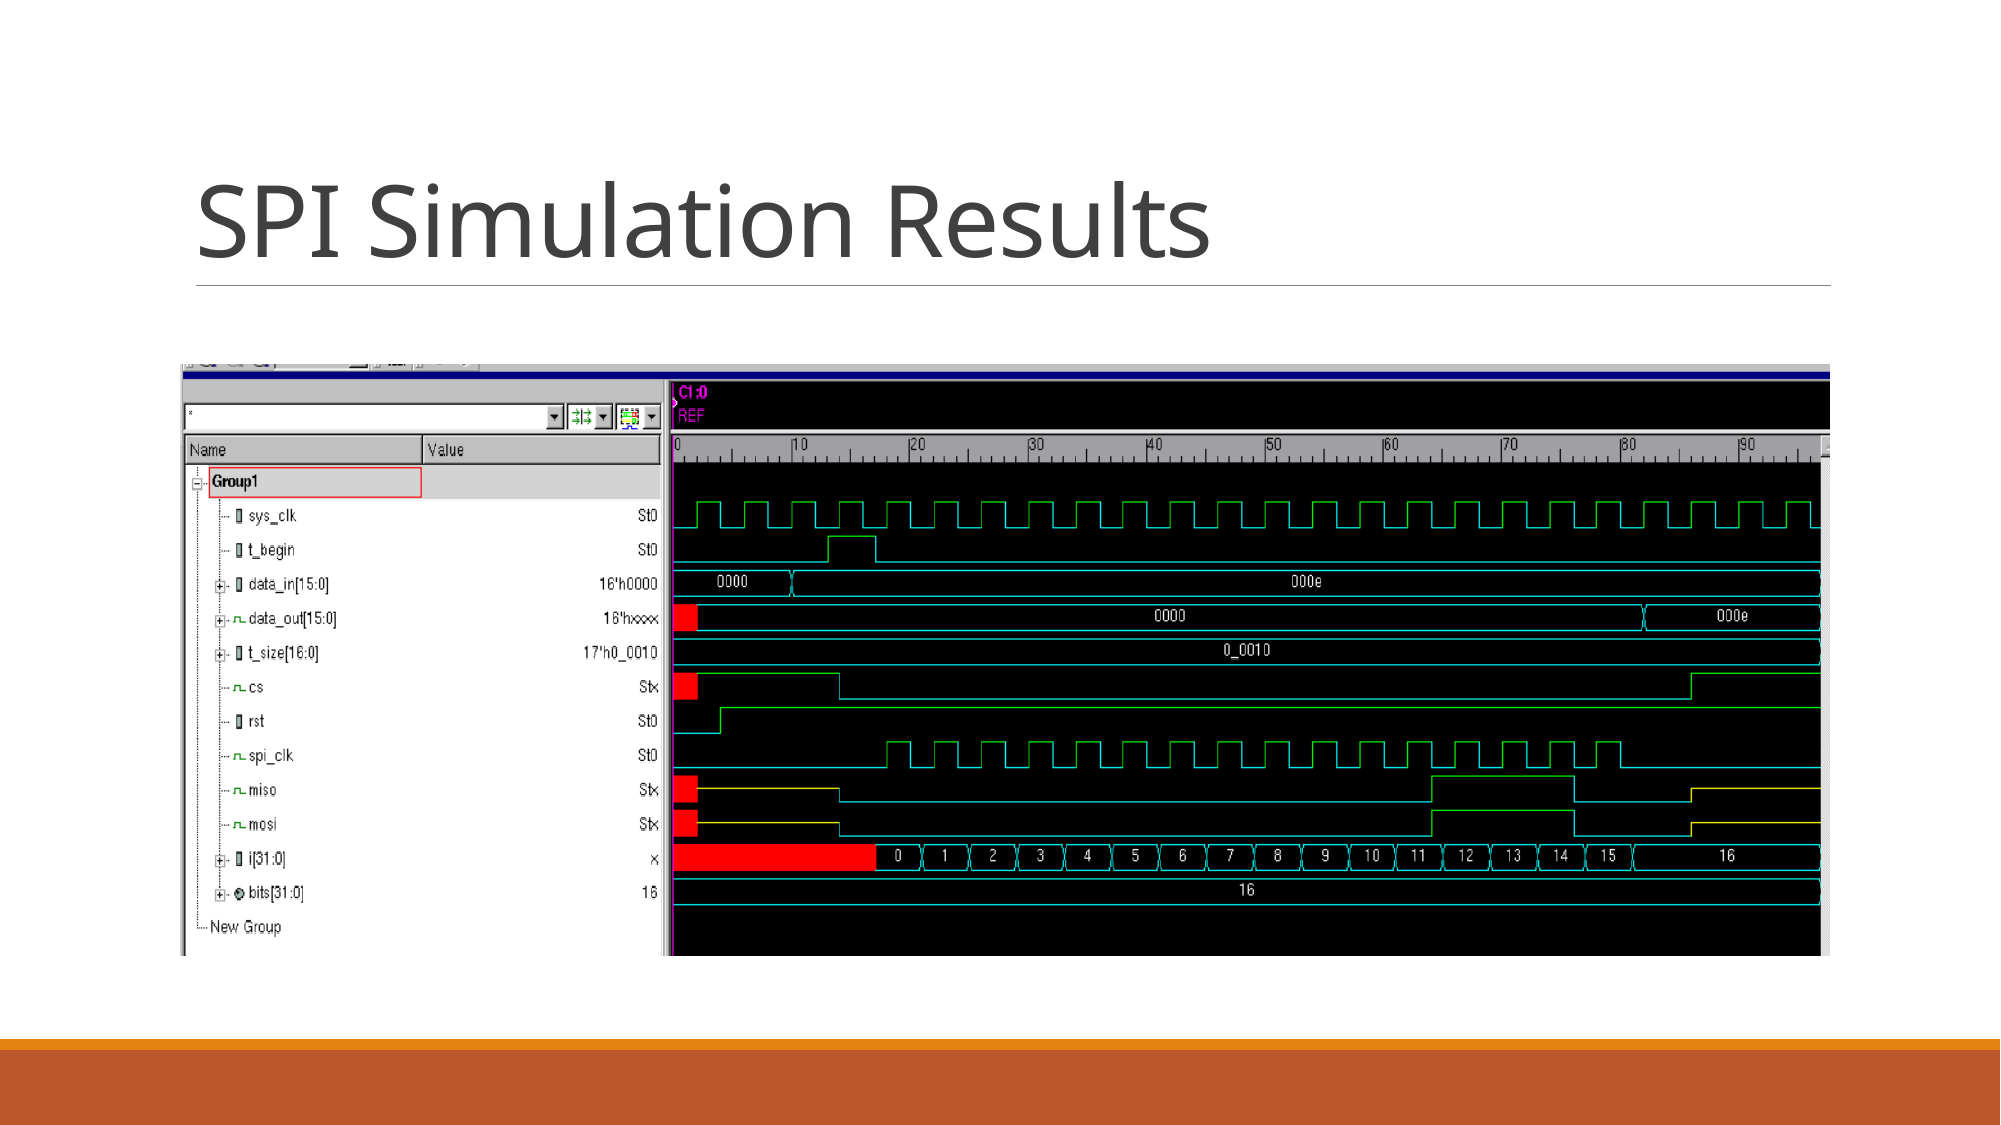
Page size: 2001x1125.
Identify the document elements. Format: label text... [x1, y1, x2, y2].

title SPI Simulation Results [180, 47, 1830, 285]
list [179, 363, 1831, 956]
